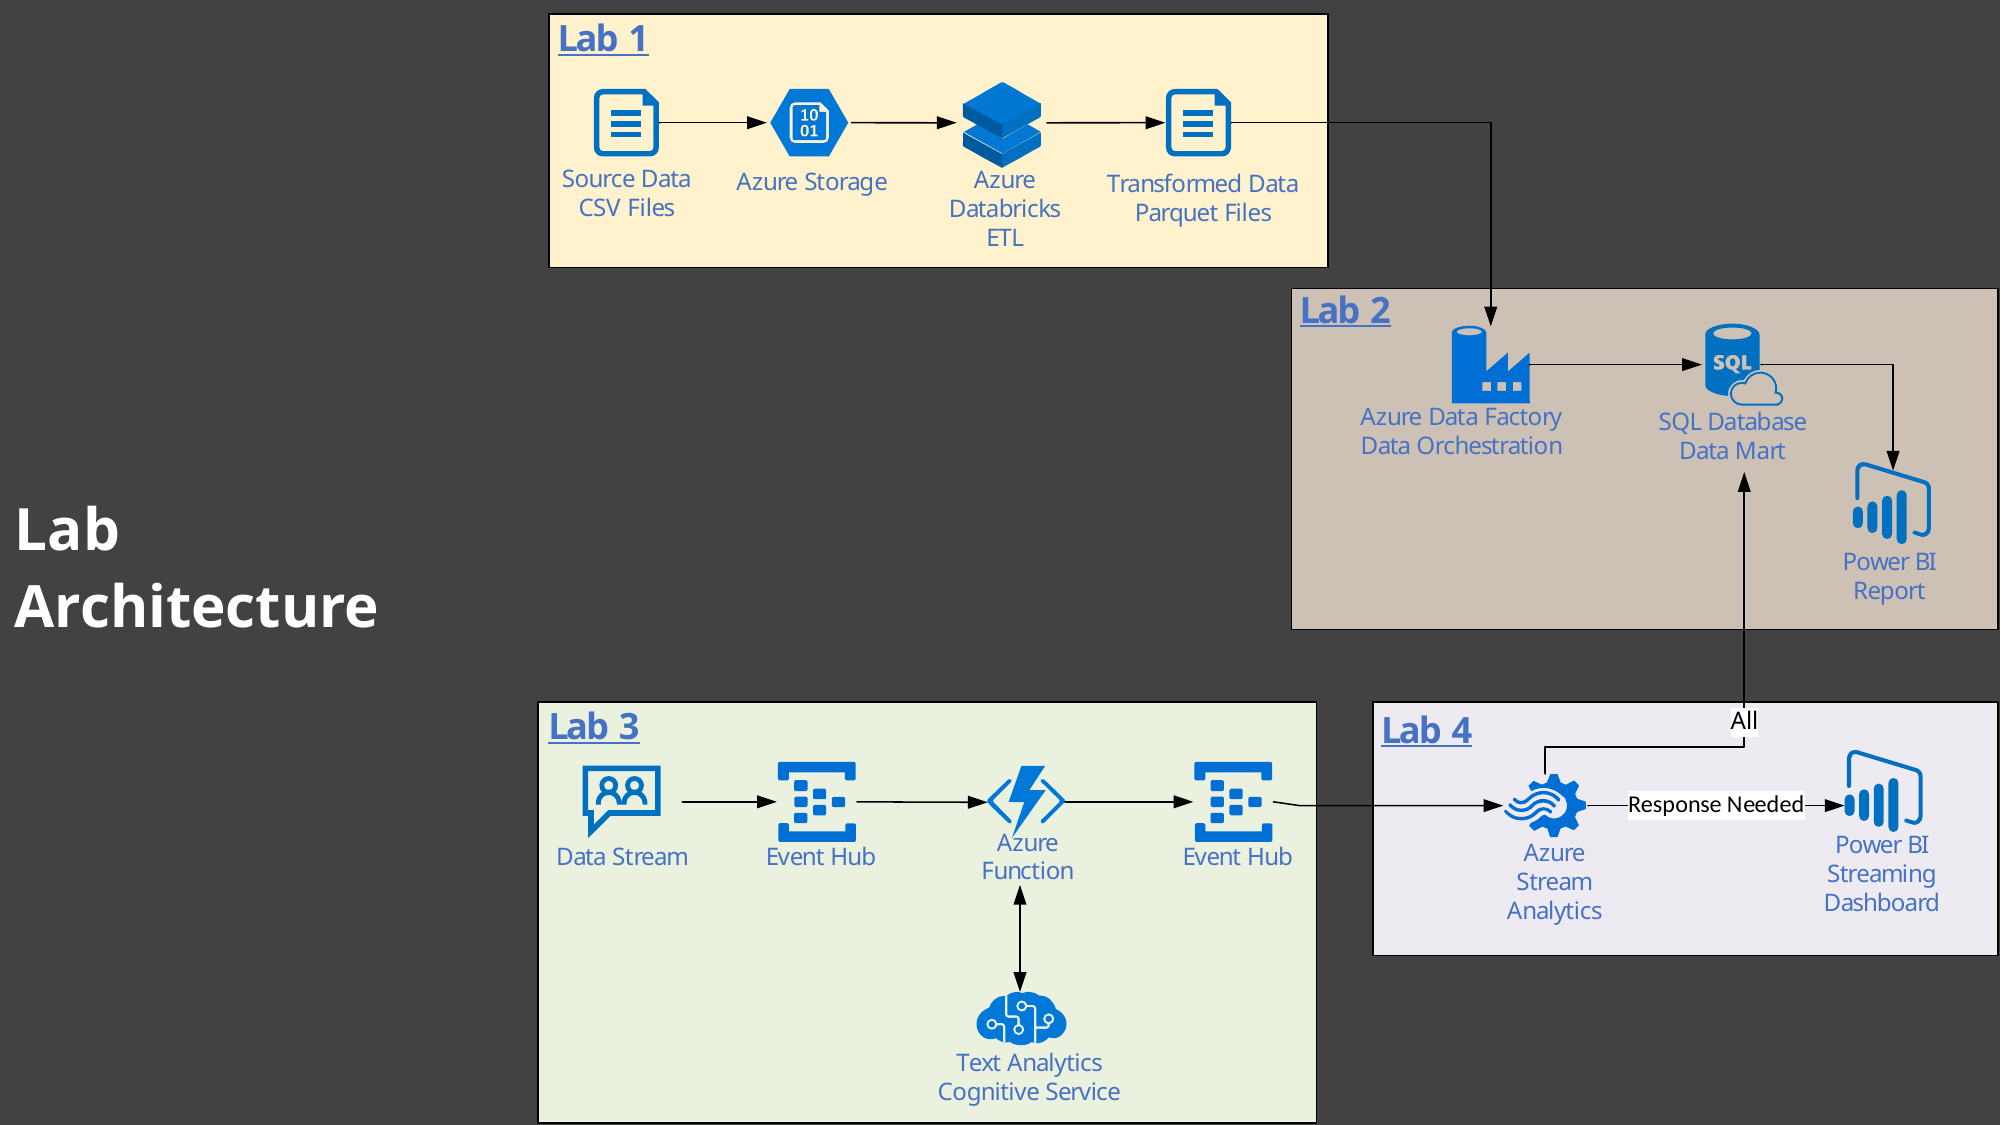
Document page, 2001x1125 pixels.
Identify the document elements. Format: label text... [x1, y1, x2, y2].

text_box Lab Architecture [0, 46, 477, 1079]
picture [528, 1, 2000, 1125]
